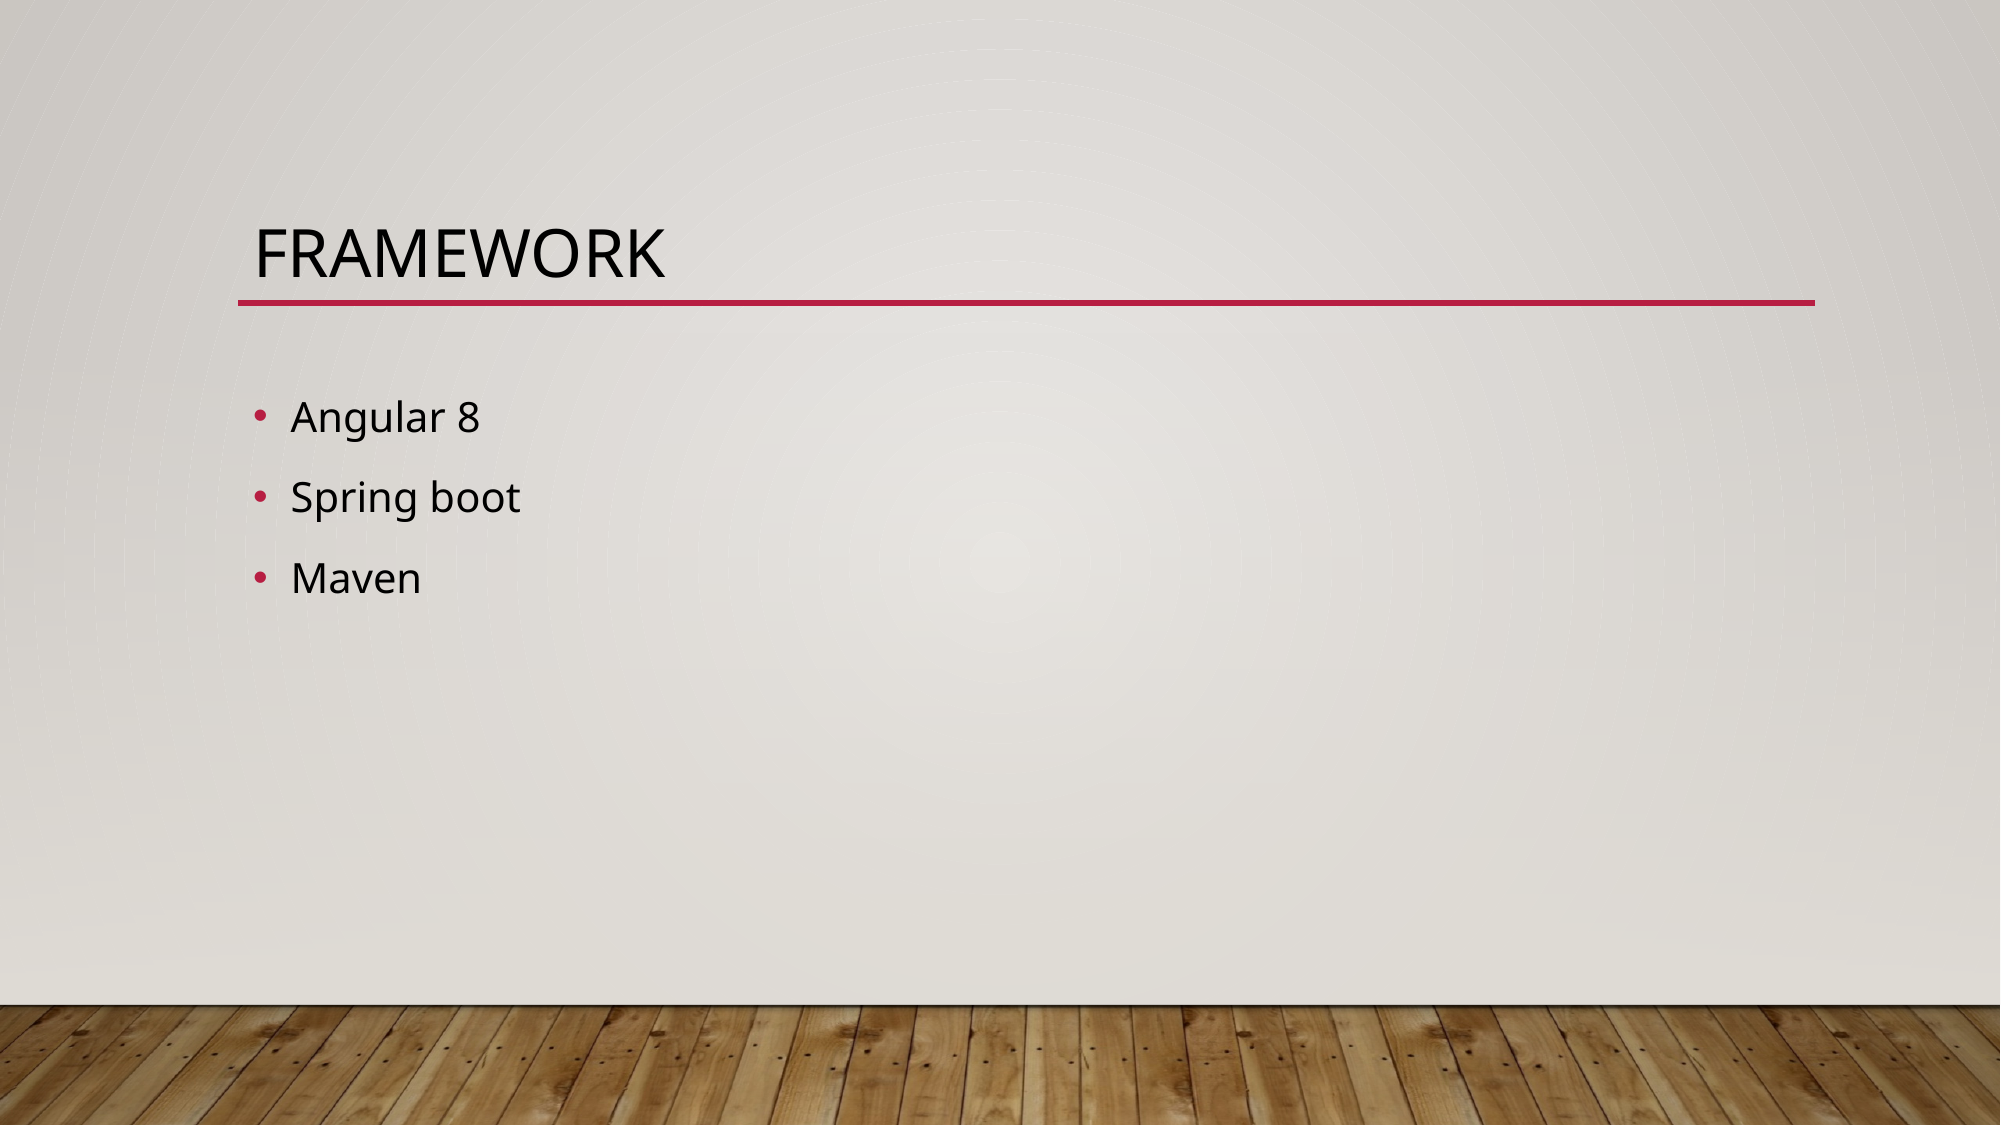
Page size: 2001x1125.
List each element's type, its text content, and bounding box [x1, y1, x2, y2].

title framework [238, 212, 1814, 372]
picture [0, 1005, 2000, 1125]
list Angular 8 Spring boot Maven [238, 372, 1814, 939]
